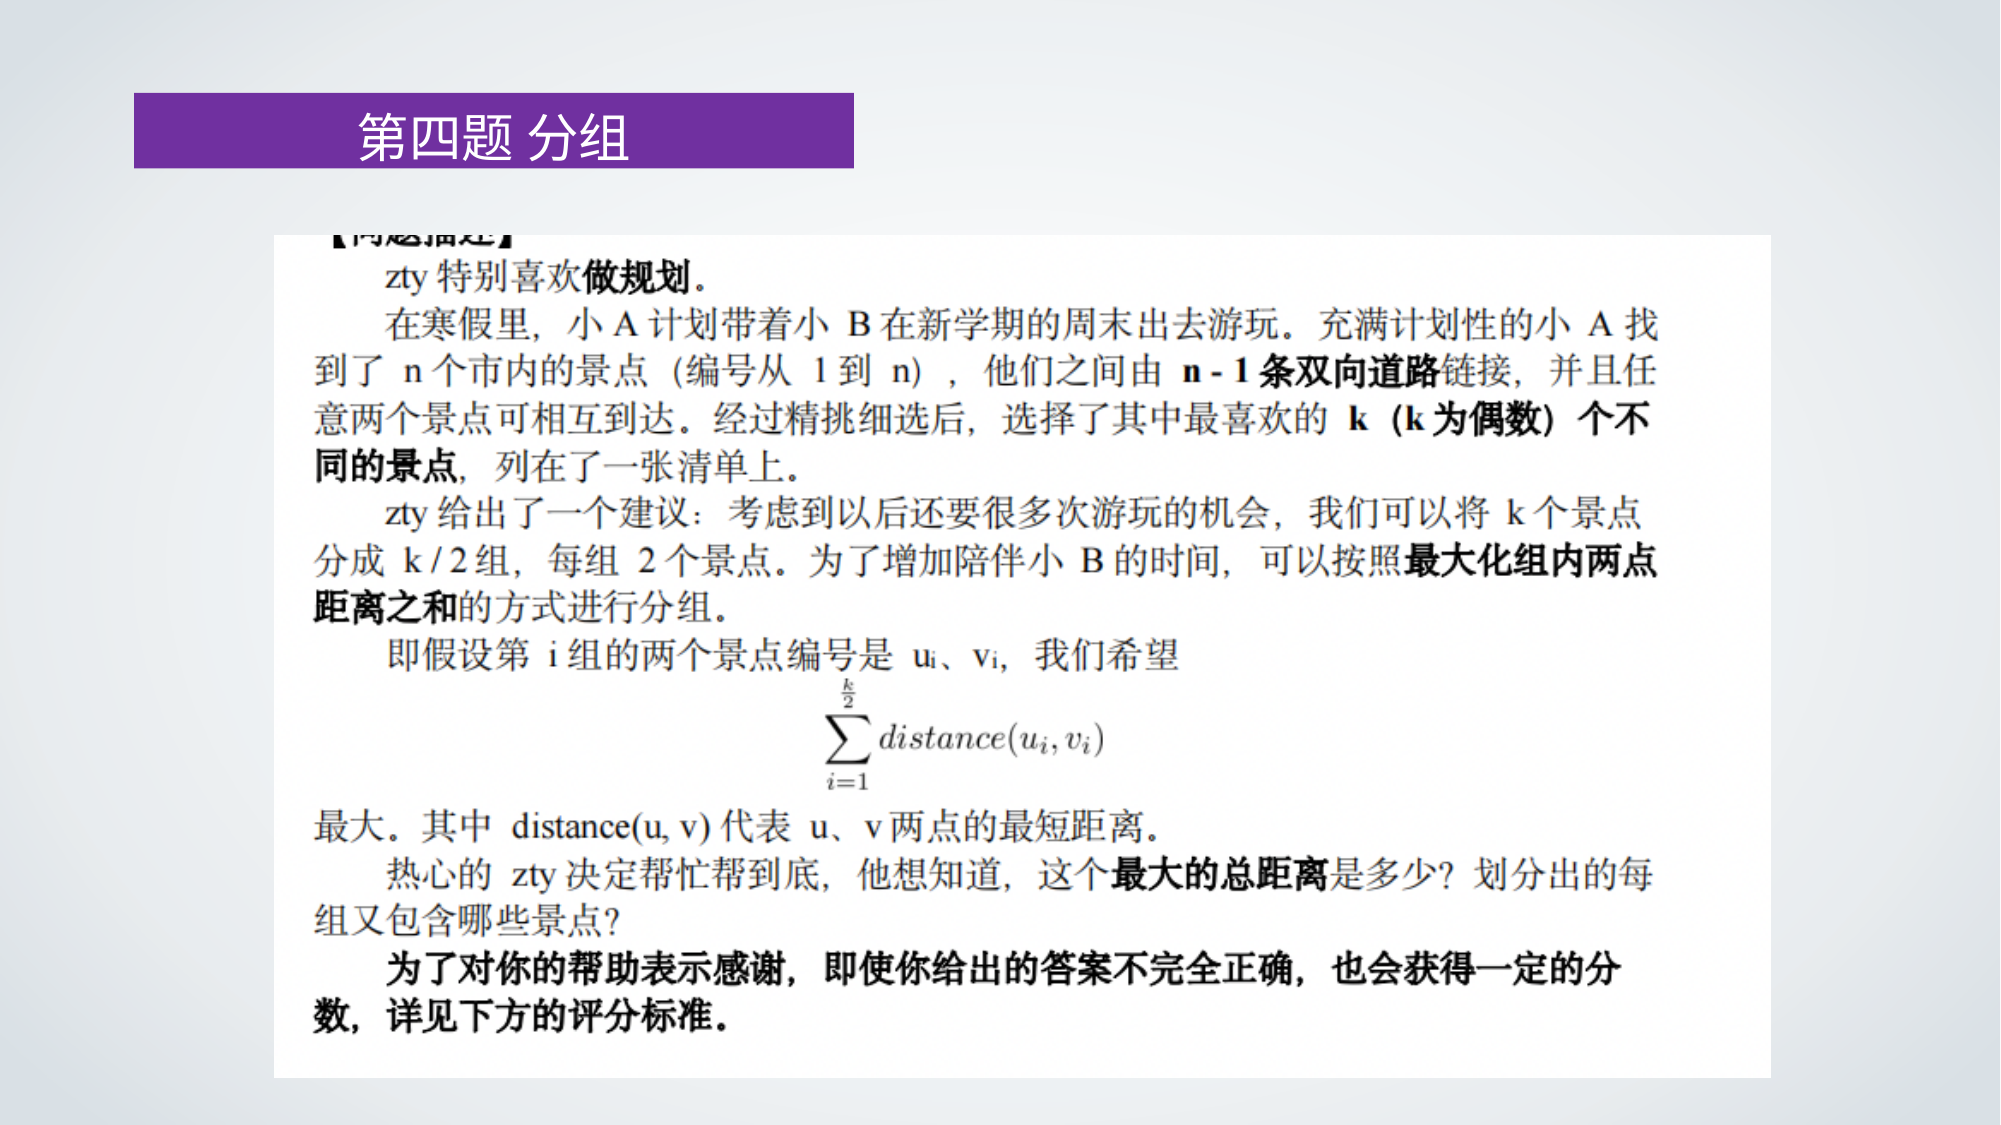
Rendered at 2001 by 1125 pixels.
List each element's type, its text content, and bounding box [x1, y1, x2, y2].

picture [0, 0, 2001, 1125]
text_box 第四题 分组 [133, 92, 855, 169]
